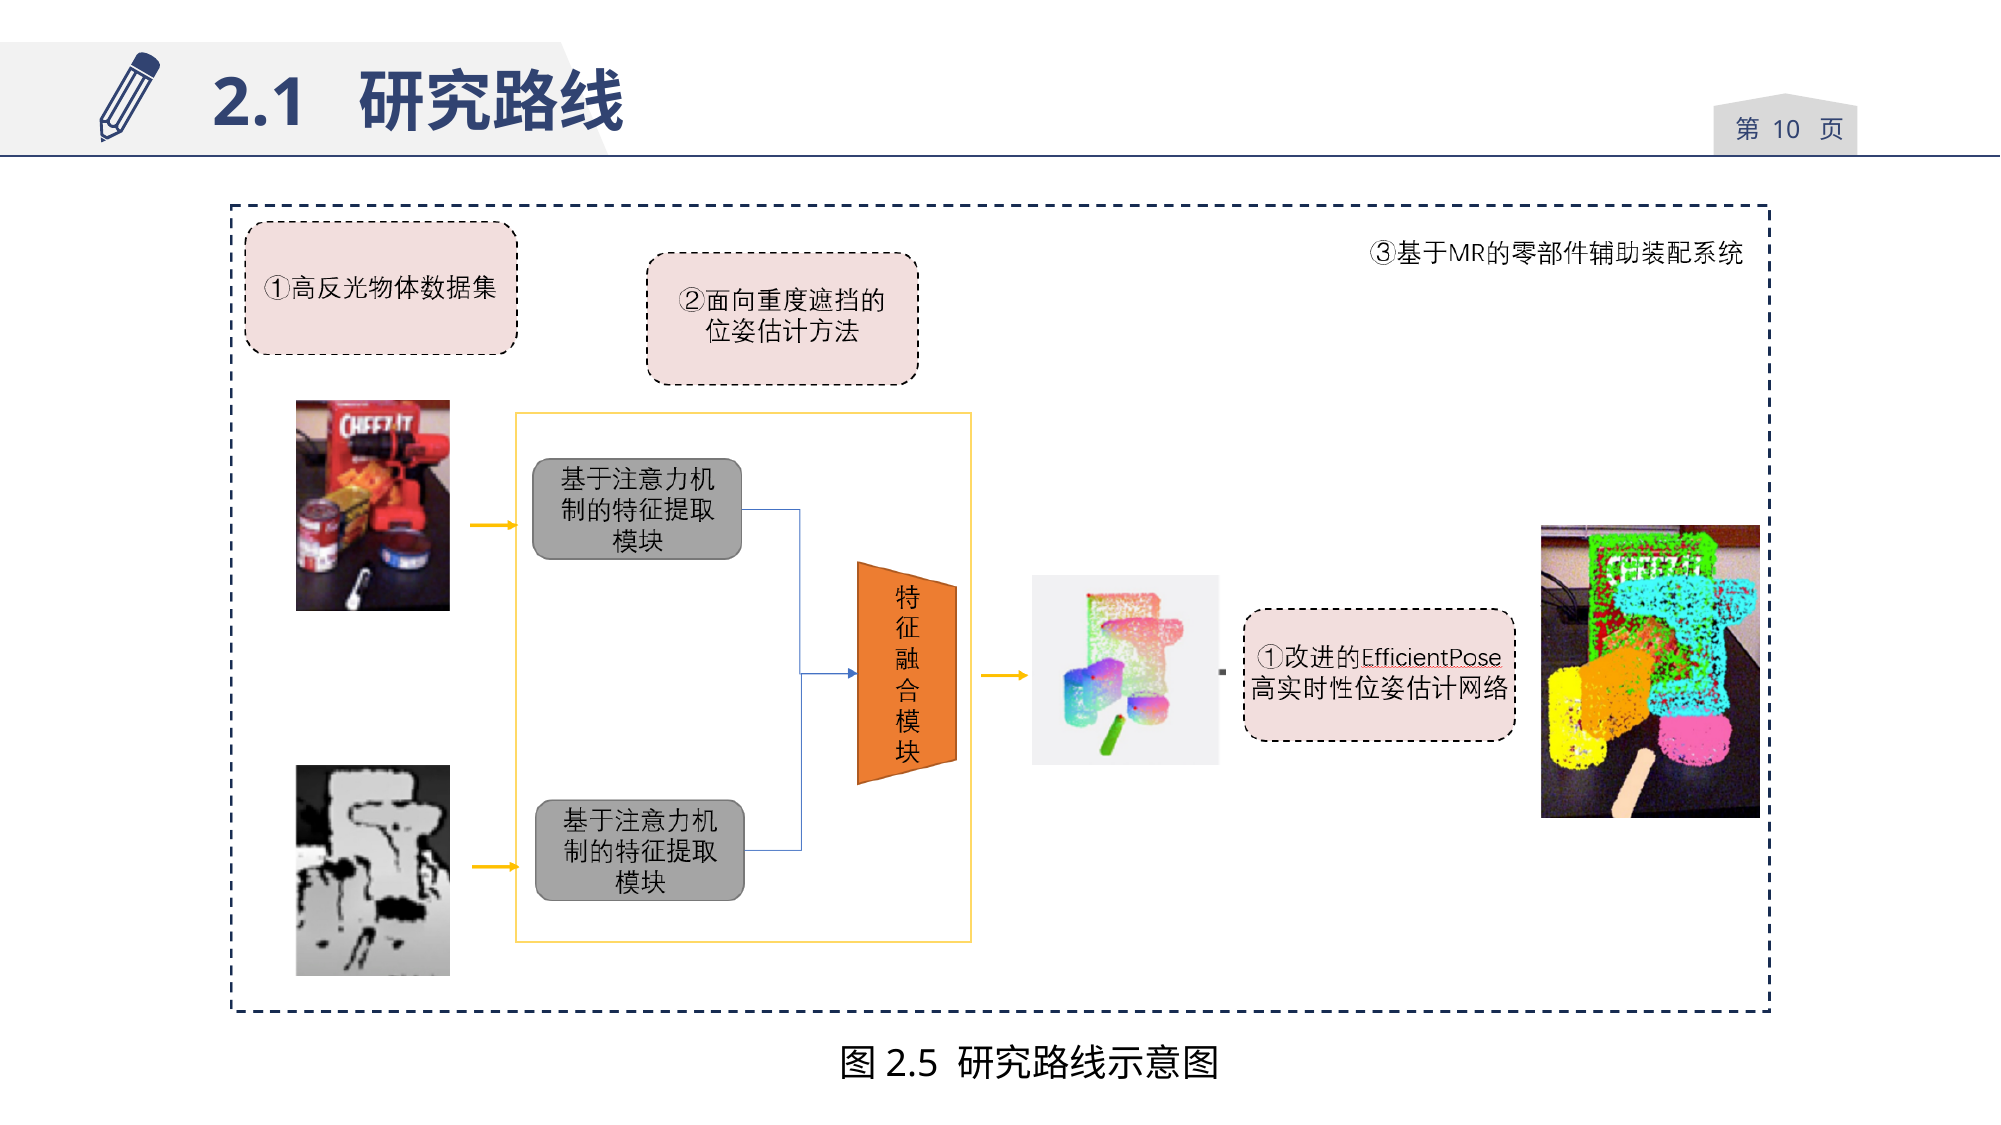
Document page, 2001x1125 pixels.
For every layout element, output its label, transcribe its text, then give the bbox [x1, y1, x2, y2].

text_box 图2.5 研究路线示意图 [656, 1032, 1403, 1092]
text_box 第 10 页 [1722, 107, 1858, 154]
text_box 2.1 研究路线 [198, 51, 641, 146]
picture [226, 191, 1774, 1032]
text_box [0, 42, 609, 155]
text_box [1713, 93, 1858, 155]
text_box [99, 46, 164, 143]
